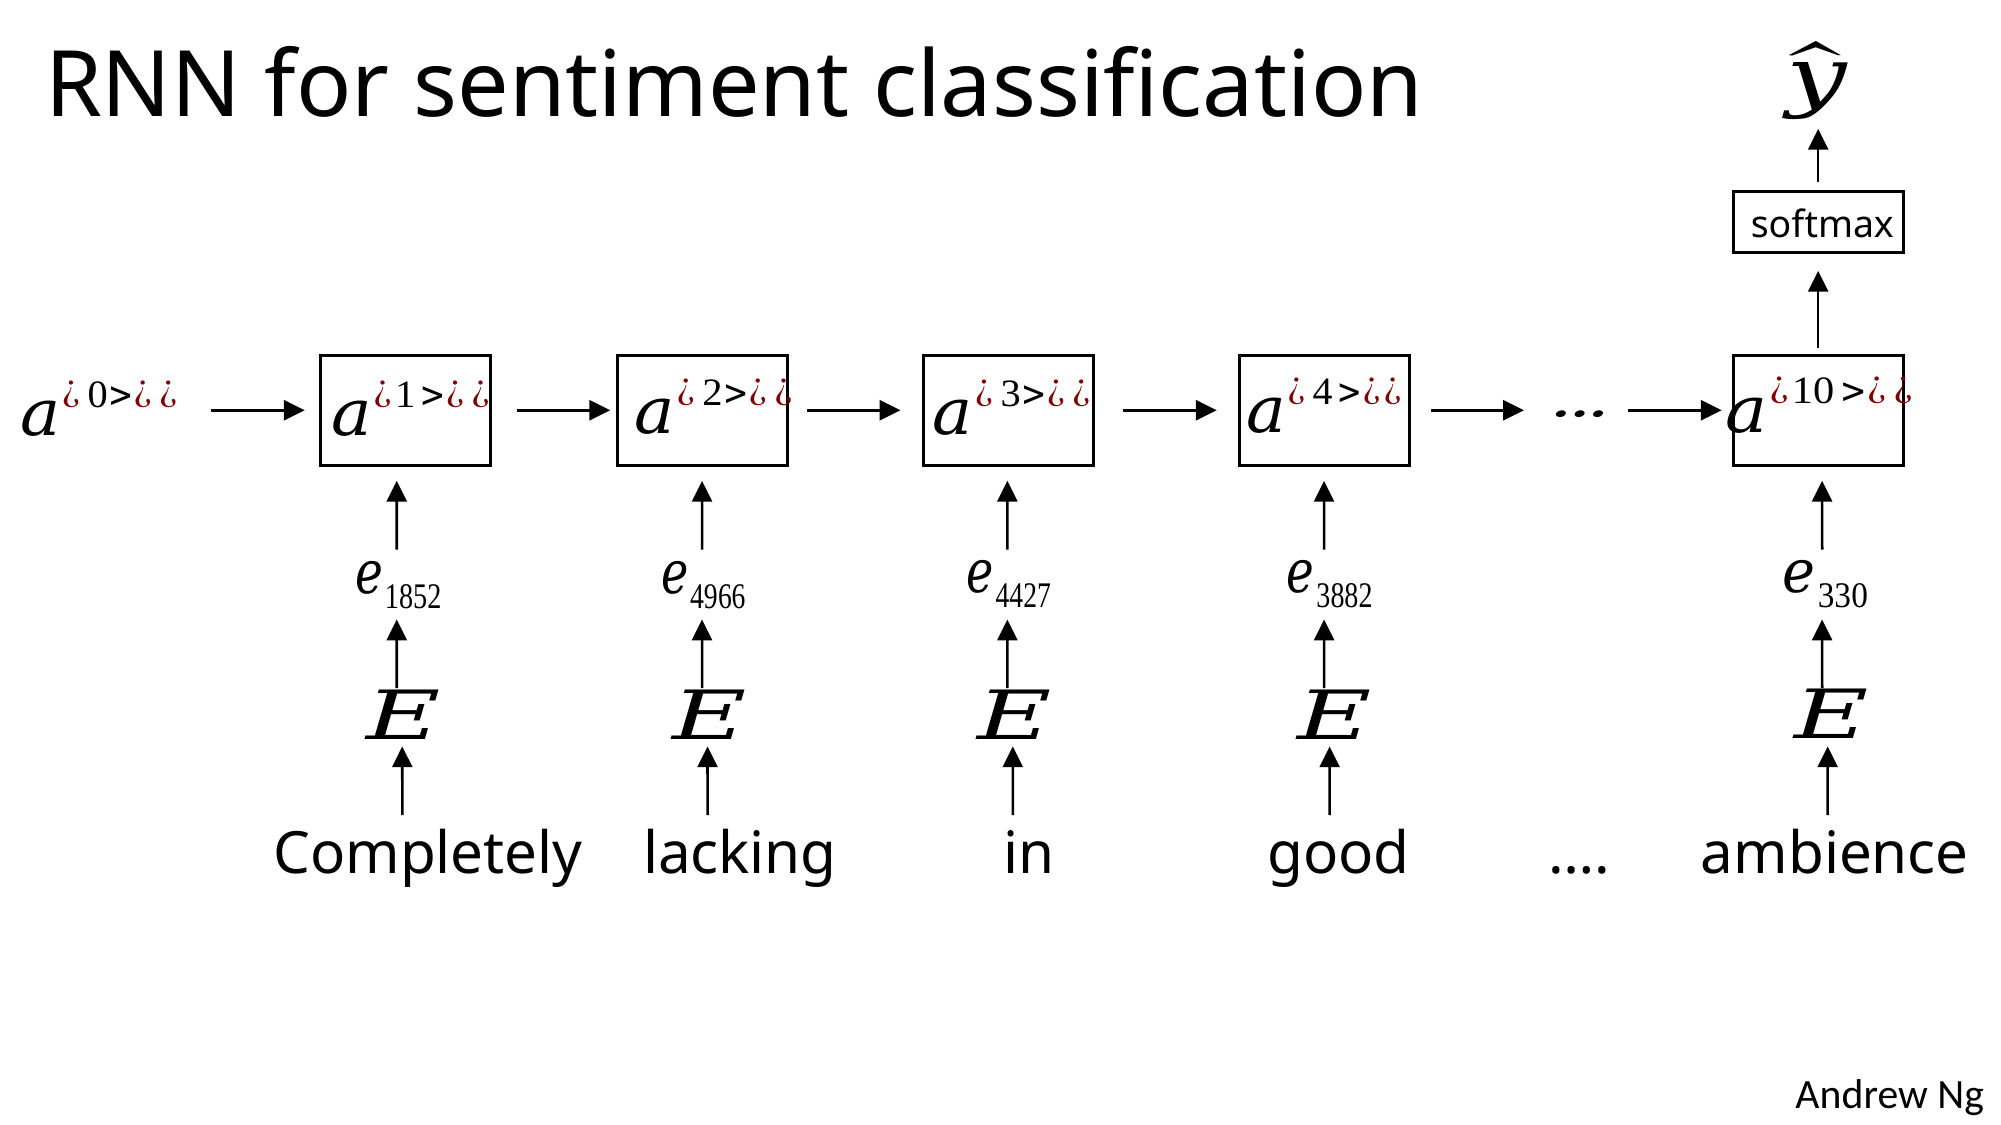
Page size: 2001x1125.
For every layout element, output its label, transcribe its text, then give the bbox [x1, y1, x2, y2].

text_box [1733, 34, 1907, 348]
text_box Completely lacking in good …. ambience [258, 807, 1999, 893]
title RNN for sentiment classification [30, 29, 2000, 248]
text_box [402, 756, 1828, 816]
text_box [396, 480, 1823, 539]
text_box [355, 539, 1869, 617]
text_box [396, 619, 1823, 678]
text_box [360, 678, 1874, 756]
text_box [19, 355, 1913, 466]
